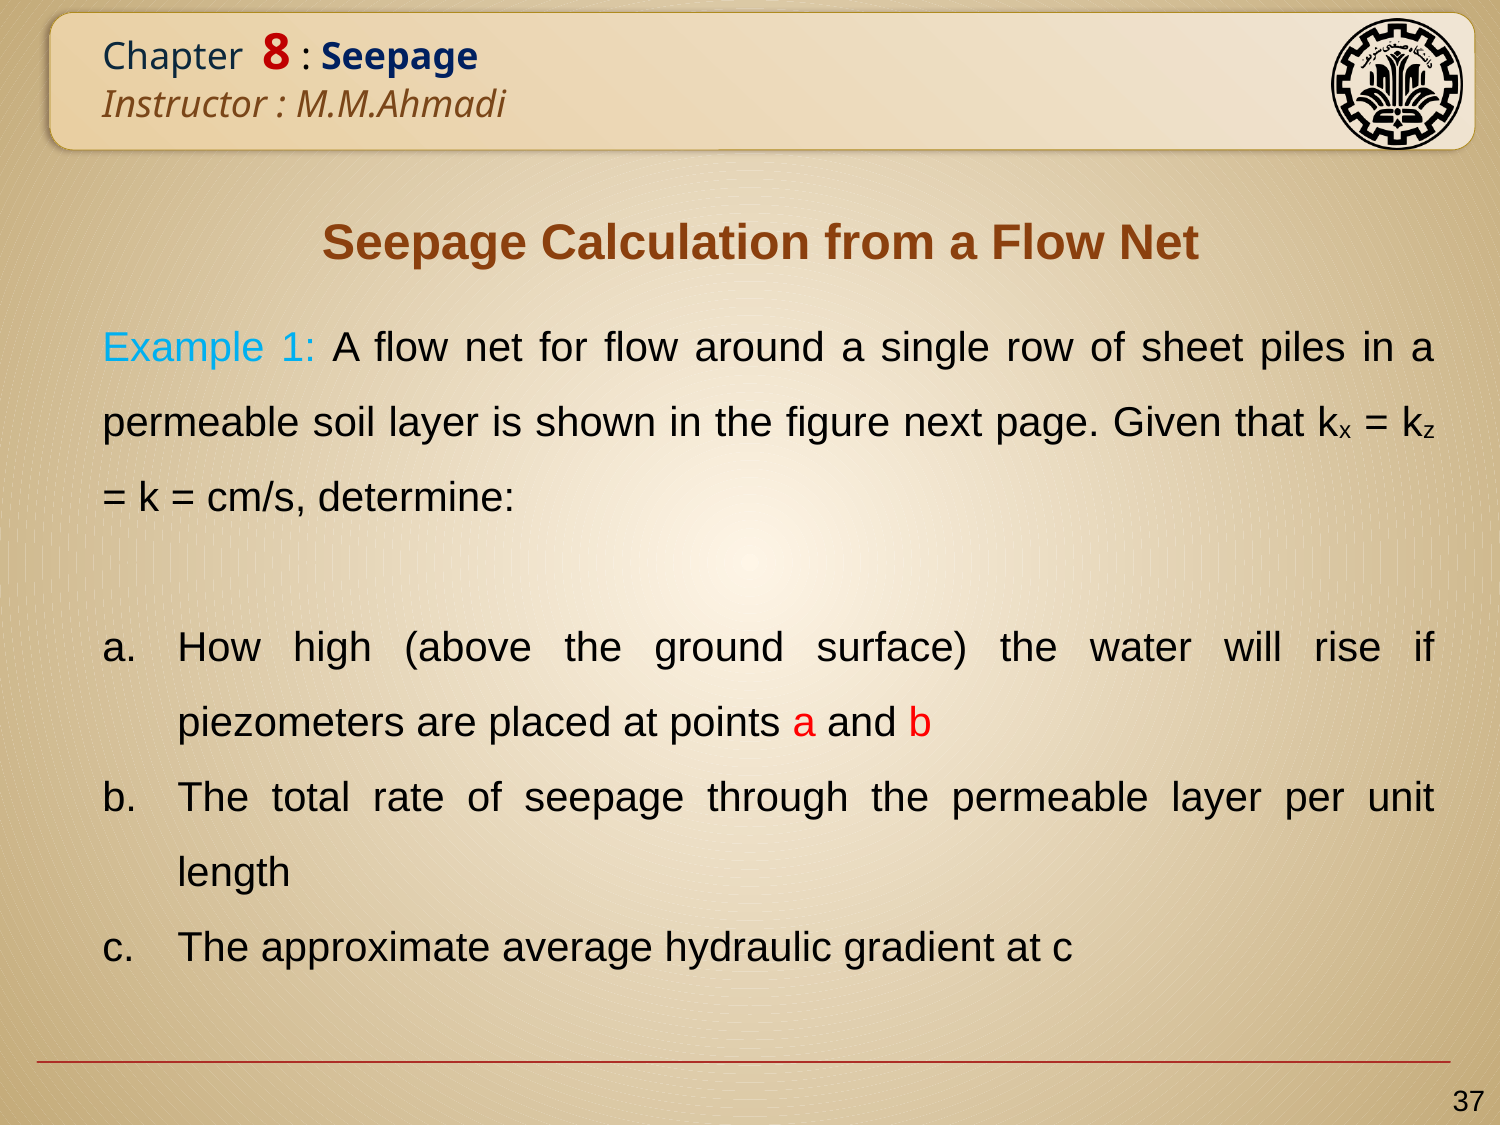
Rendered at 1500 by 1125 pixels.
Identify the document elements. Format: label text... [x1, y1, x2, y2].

picture [1331, 18, 1463, 150]
text_box Seepage Calculation from a Flow Net [86, 189, 1436, 277]
slide_number 37 [1149, 1074, 1500, 1125]
